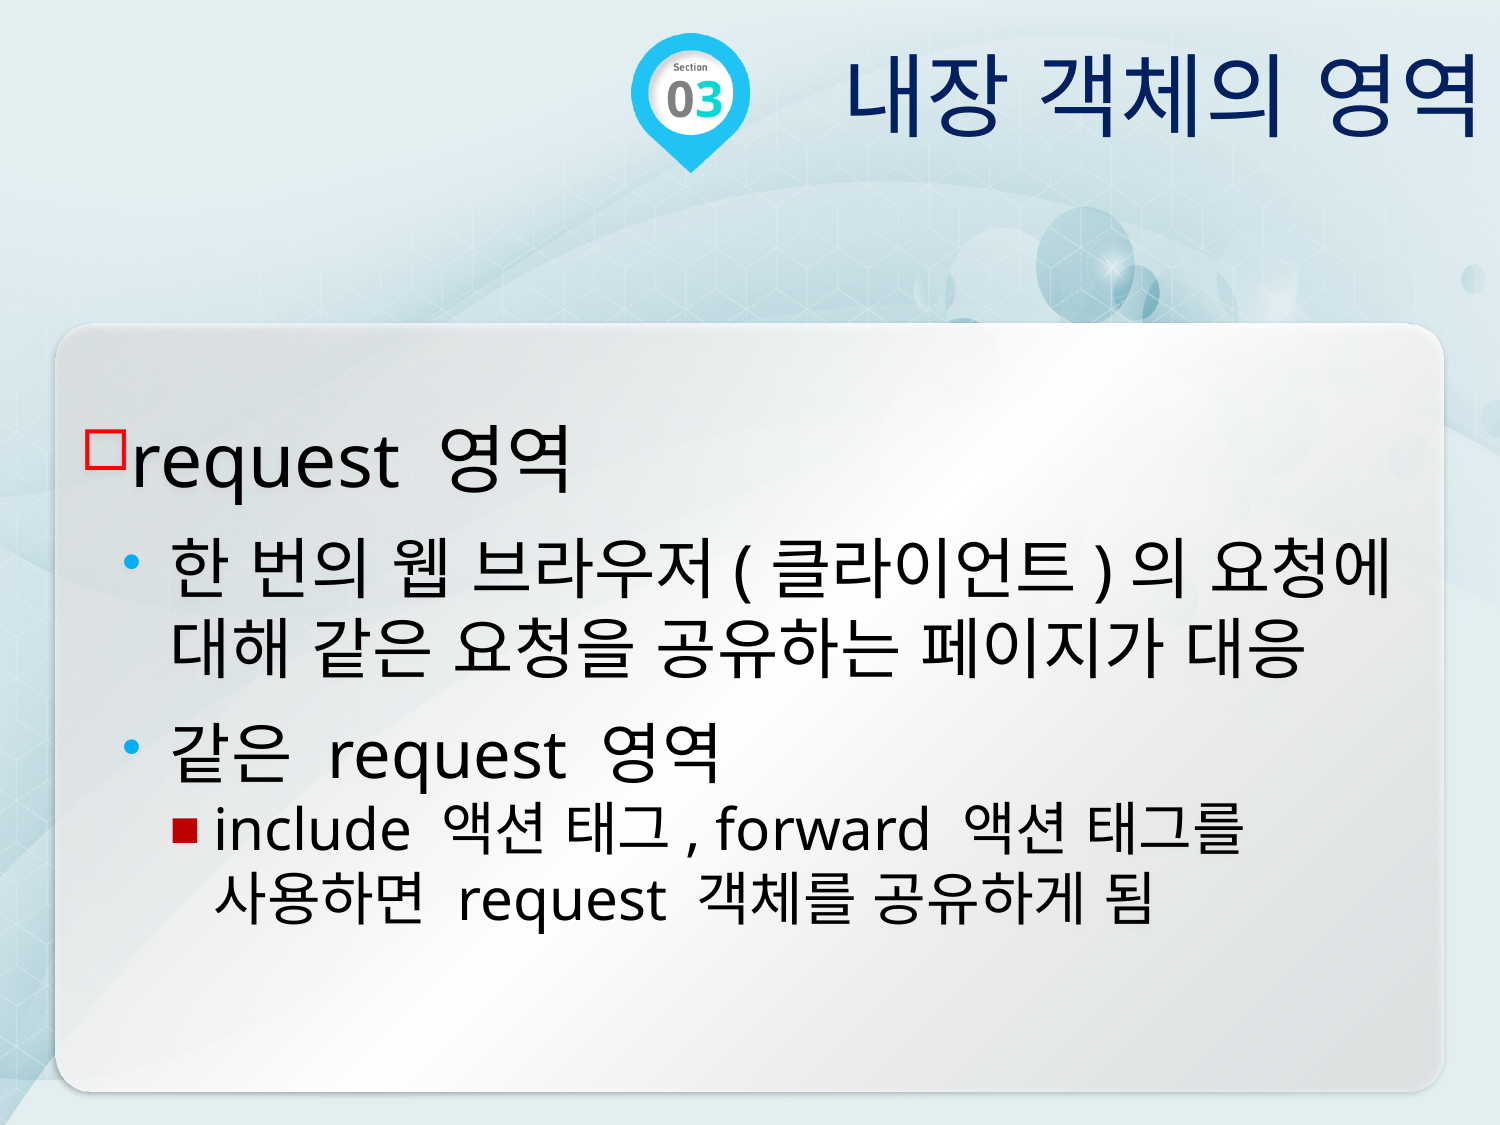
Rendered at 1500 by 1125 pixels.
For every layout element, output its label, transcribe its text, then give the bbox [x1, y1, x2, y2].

text_box request 영역 한 번의 웹 브라우저(클라이언트)의 요청에 대해 같은 요청을 공유하는 페이지가 대응 같은 request 영역 include 액션 태그, forward 액션 태그를 사용하면 request 객체를 공유하게 됨 [53, 321, 1446, 1094]
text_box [631, 33, 751, 173]
title 내장 객체의 영역 [0, 0, 1500, 188]
